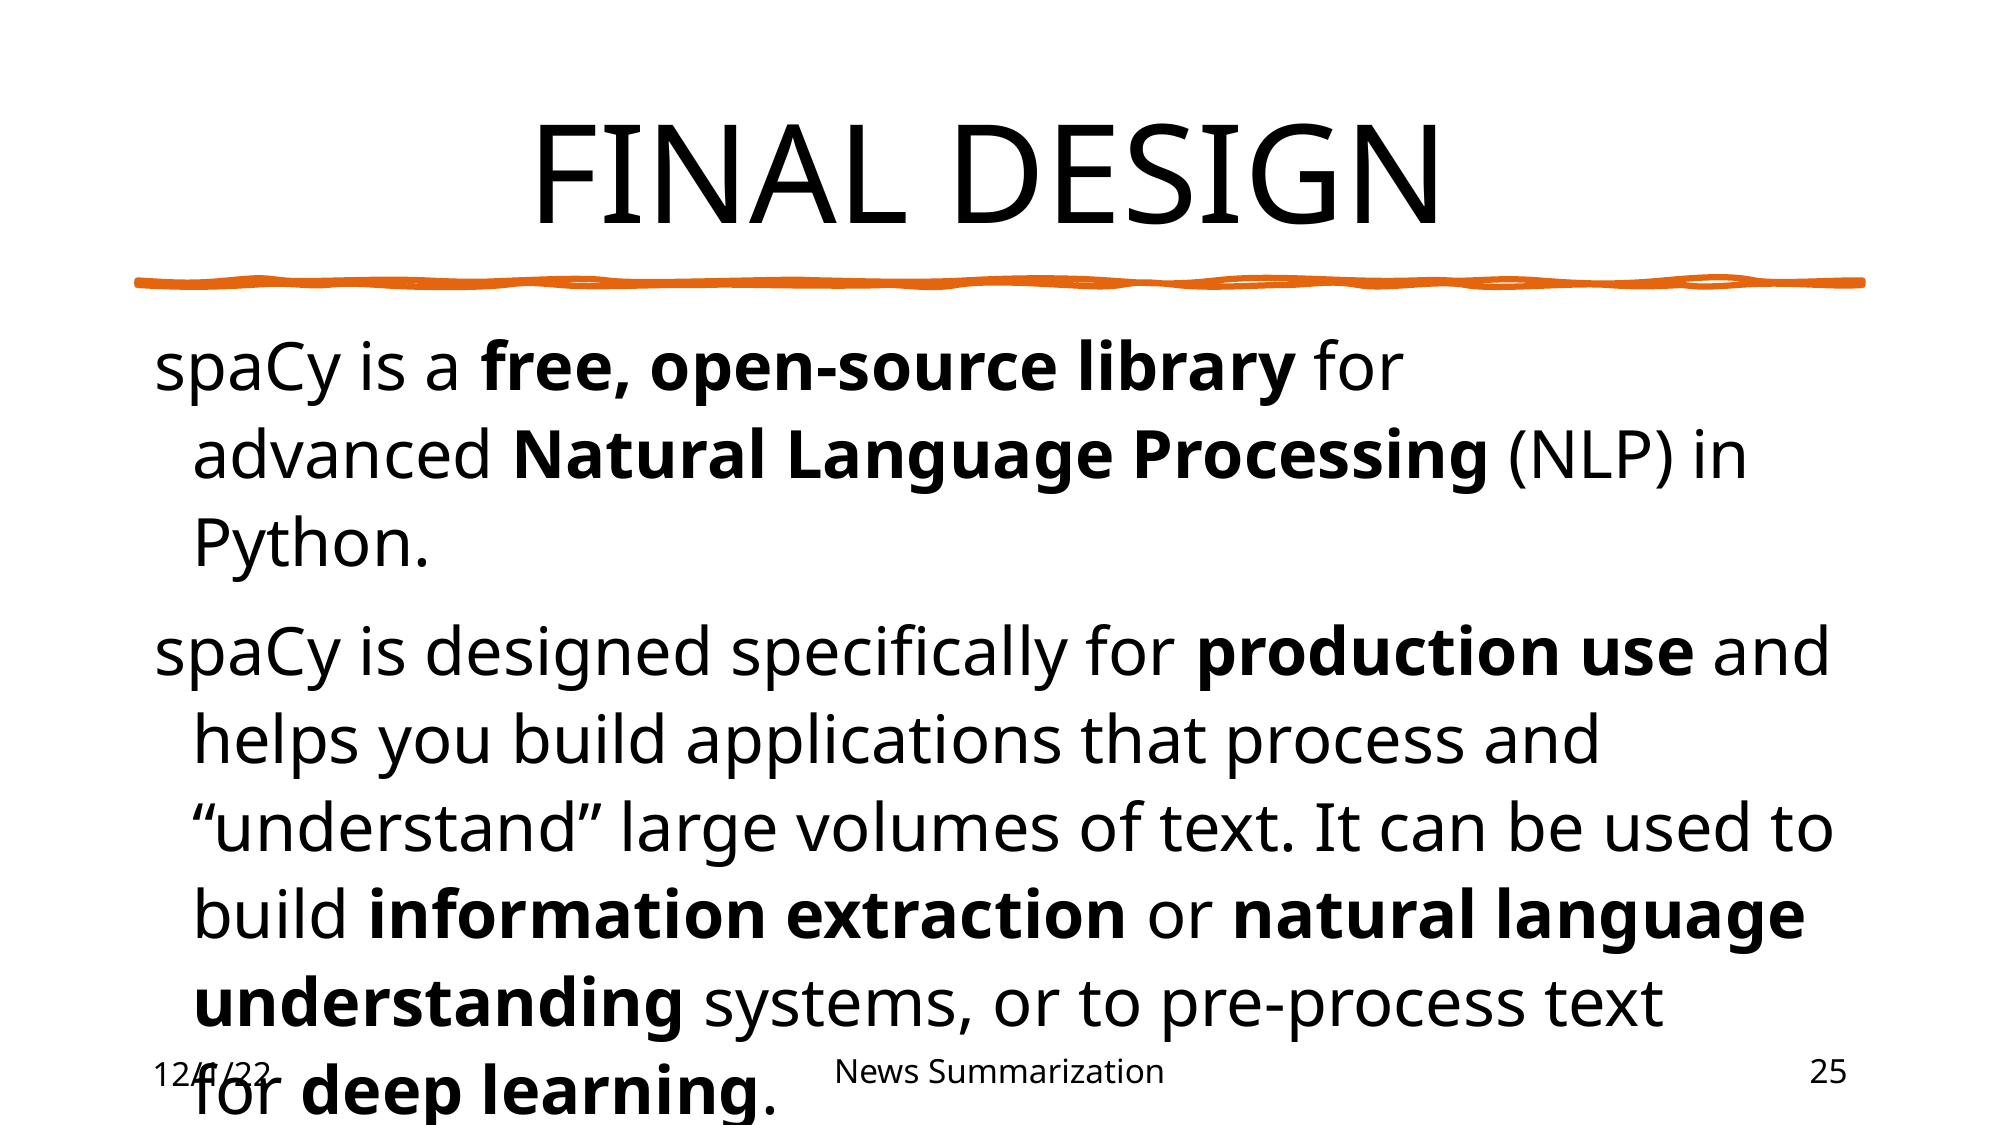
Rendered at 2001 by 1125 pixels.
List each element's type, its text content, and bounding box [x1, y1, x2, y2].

list spaCy is a free, open-source library for advanced Natural Language Processing (NLP) in Python. spaCy is designed specifically for production use and helps you build applications that process and “understand” large volumes of text. It can be used to build information extraction or natural language understanding systems, or to pre-process text for deep learning. In the documentation, you’ll come across mentions of spaCy’s features and capabilities. Some of them refer to linguistic concepts, while others are related to more general machine learning functionality. [139, 308, 1865, 982]
title FINAL DESIGN [126, 59, 1851, 278]
slide_number 25 [1412, 1042, 1863, 1103]
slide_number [137, 1042, 588, 1103]
footer News Summarization [662, 1042, 1338, 1103]
